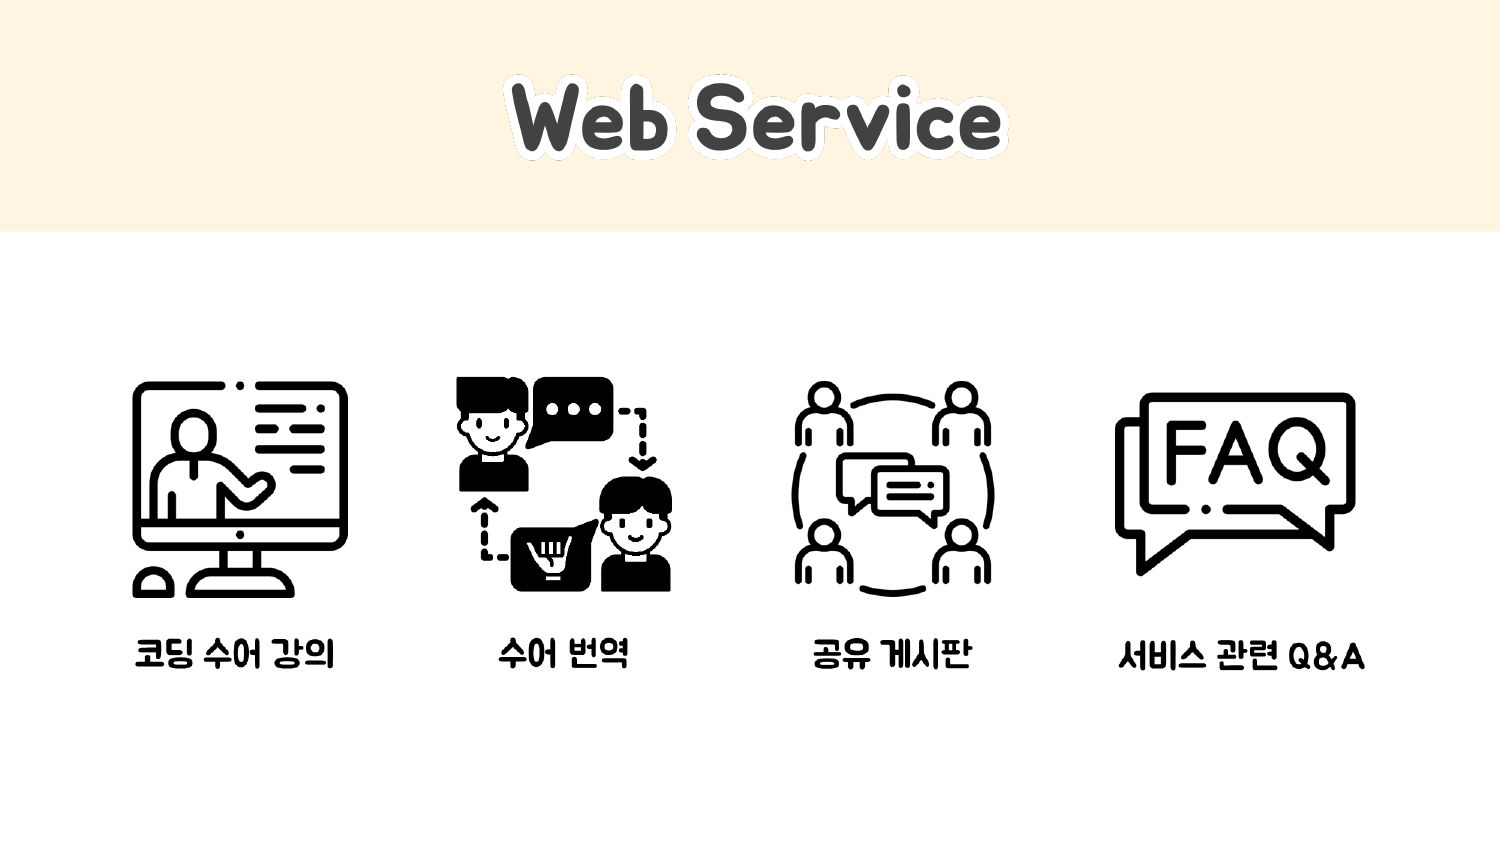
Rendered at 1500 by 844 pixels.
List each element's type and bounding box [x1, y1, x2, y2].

picture [0, 0, 1500, 232]
picture [110, 363, 1390, 701]
